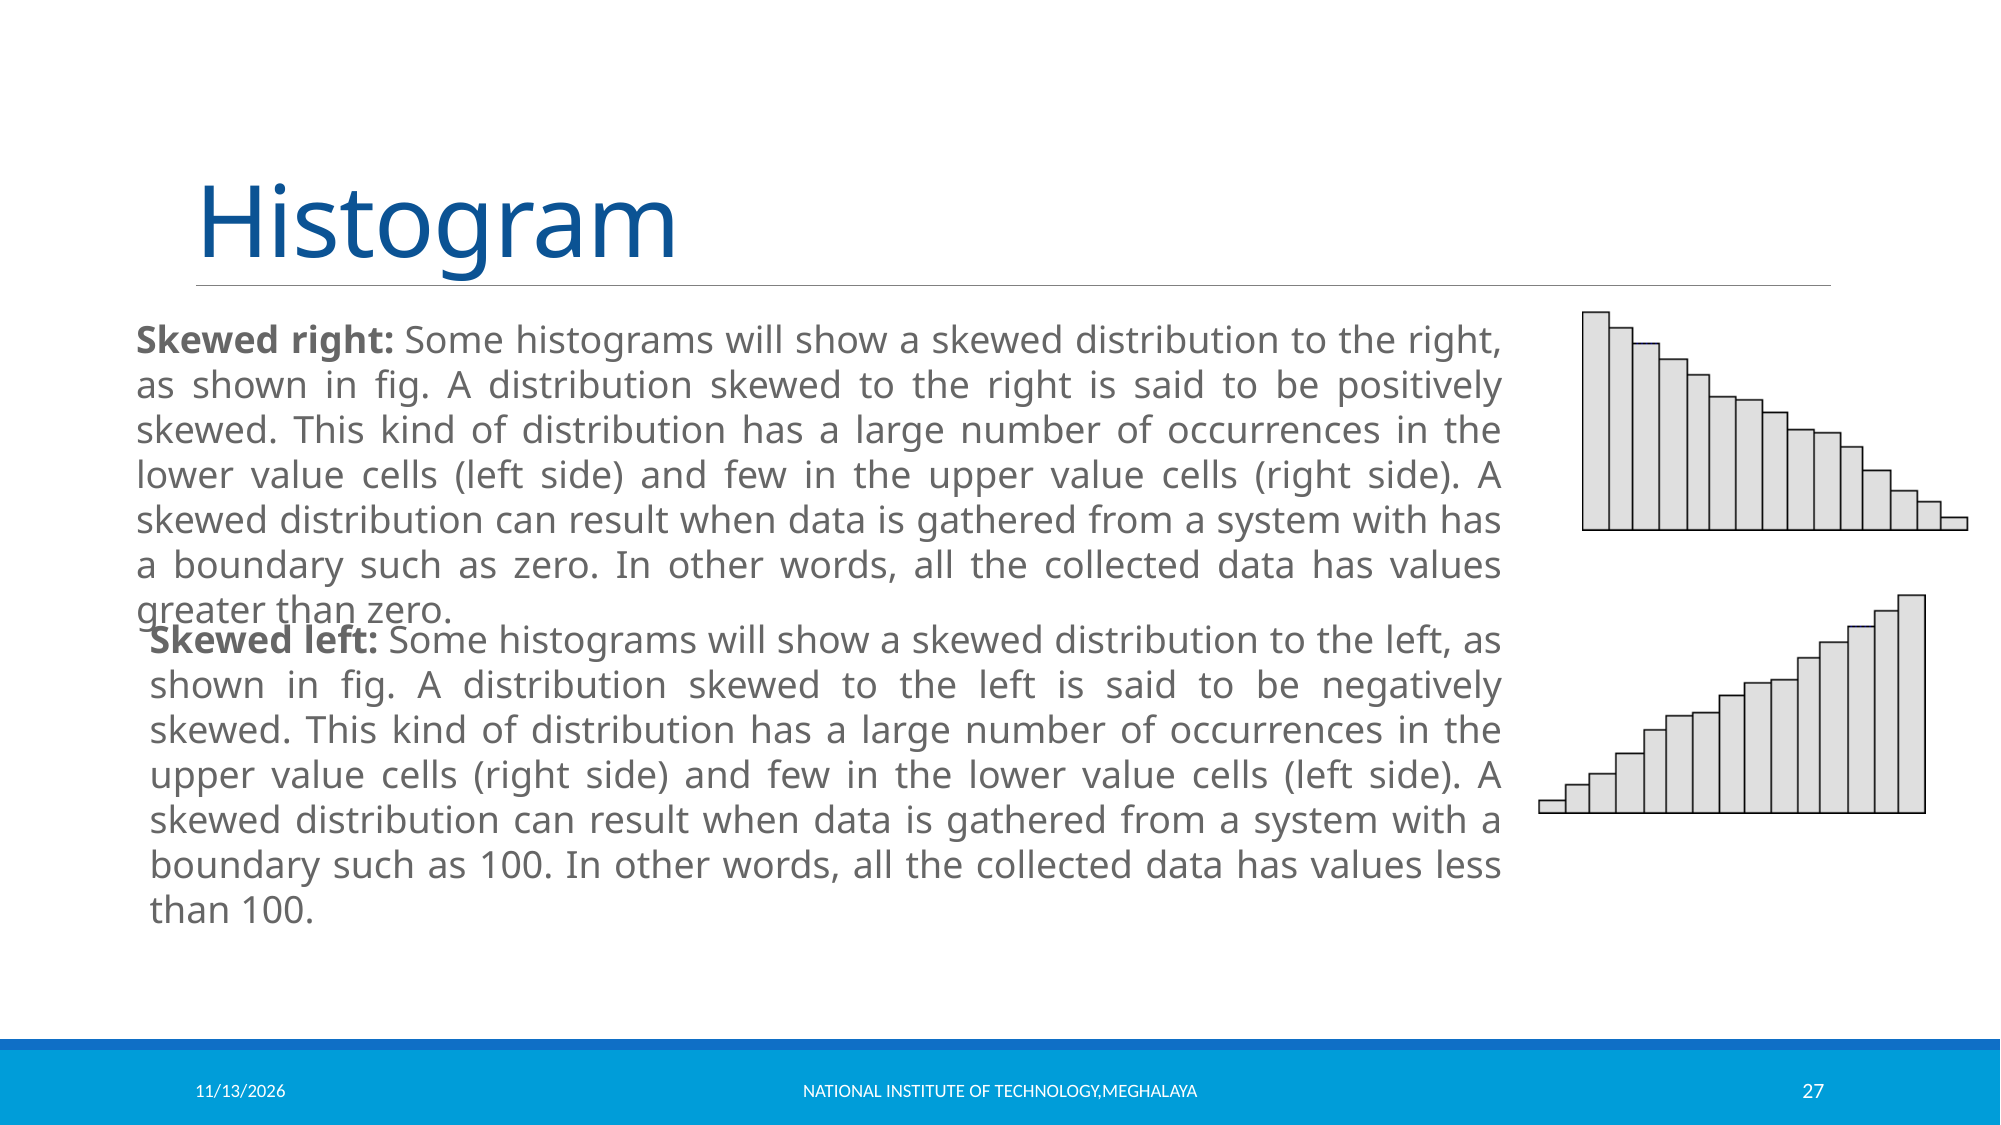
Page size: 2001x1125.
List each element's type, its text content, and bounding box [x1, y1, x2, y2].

footer National Institute of Technology,Meghalaya [604, 1059, 1396, 1120]
slide_number 27 [1624, 1059, 1840, 1120]
text_box Skewed left: Some histograms will show a skewed distribution to the left, as shown in fig. A distribution skewed to the left is said to be negatively skewed. This kind of distribution has a large number of occurrences in the upper value cells (right side) and few in the lower value cells (left side). A skewed distribution can result when data is gathered from a system with a boundary such as 100. In other words, all the collected data has values less than 100. [134, 608, 1519, 938]
title Histogram [180, 47, 1830, 285]
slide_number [180, 1059, 586, 1120]
picture [1581, 295, 1971, 532]
text_box Skewed right: Some histograms will show a skewed distribution to the right, as shown in fig. A distribution skewed to the right is said to be positively skewed. This kind of distribution has a large number of occurrences in the lower value cells (left side) and few in the upper value cells (right side). A skewed distribution can result when data is gathered from a system with has a boundary such as zero. In other words, all the collected data has values greater than zero. [121, 308, 1519, 639]
picture [1537, 579, 1926, 815]
